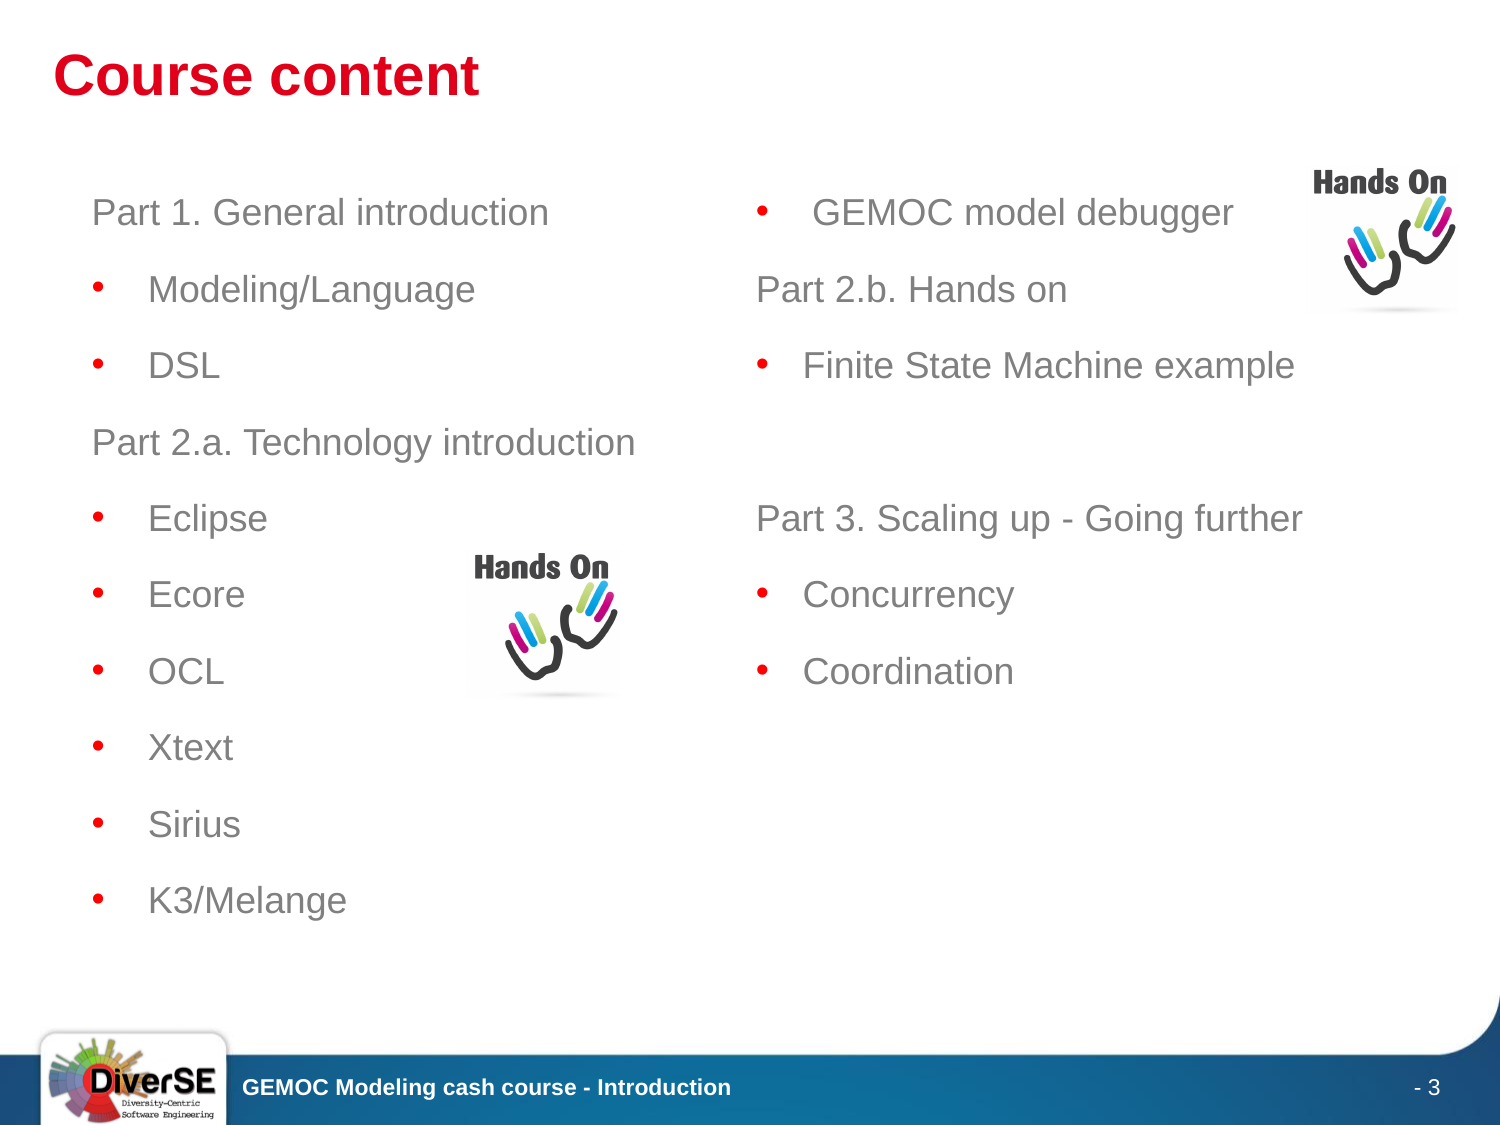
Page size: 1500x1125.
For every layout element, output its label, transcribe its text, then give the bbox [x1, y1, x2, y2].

title Course content [52, 18, 1459, 126]
picture [466, 550, 621, 700]
list Part 1. General introduction Modeling/Language DSL Part 2.a. Technology introduction Eclipse Ecore OCL Xtext Sirius K3/Melange GEMOC model debugger Part 2.b. Hands on Finite State Machine example Part 3. Scaling up - Going further Concurrency Coordination [76, 149, 1436, 1000]
picture [0, 947, 1500, 1125]
slide_number - 3 [1413, 1064, 1500, 1110]
picture [1304, 165, 1459, 315]
footer GEMOC Modeling cash course - Introduction [242, 1064, 1078, 1110]
